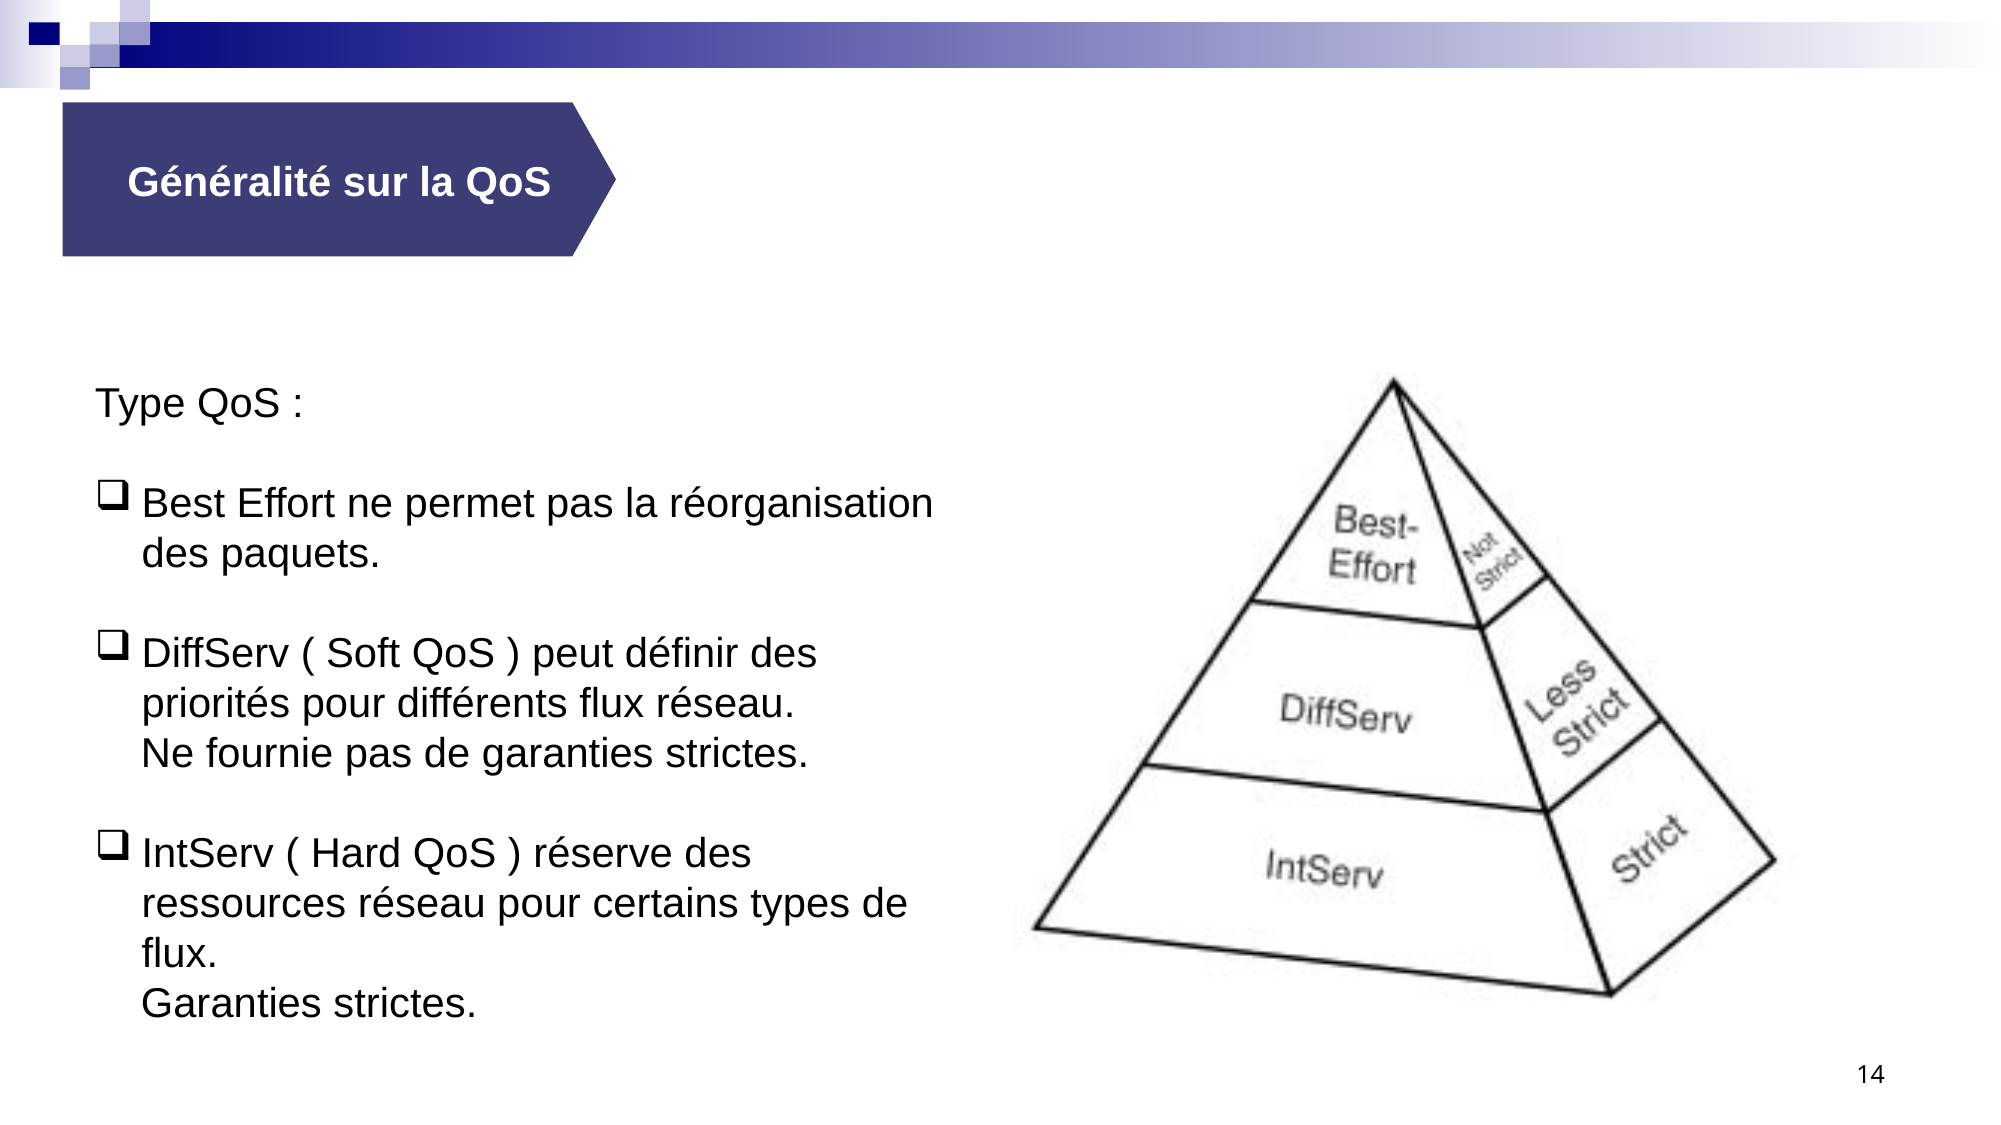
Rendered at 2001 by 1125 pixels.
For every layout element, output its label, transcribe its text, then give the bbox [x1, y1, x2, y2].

text_box Généralité sur la QoS [60, 100, 618, 259]
picture [978, 372, 1888, 1016]
text_box Type QoS : Best Effort ne permet pas la réorganisation des paquets. DiffServ ( Soft QoS ) peut définir des priorités pour différents flux réseau. Ne fournie pas de garanties strictes. IntServ ( Hard QoS ) réserve des ressources réseau pour certains types de flux. Garanties strictes. [80, 323, 979, 1124]
slide_number 14 [1433, 1024, 1901, 1101]
